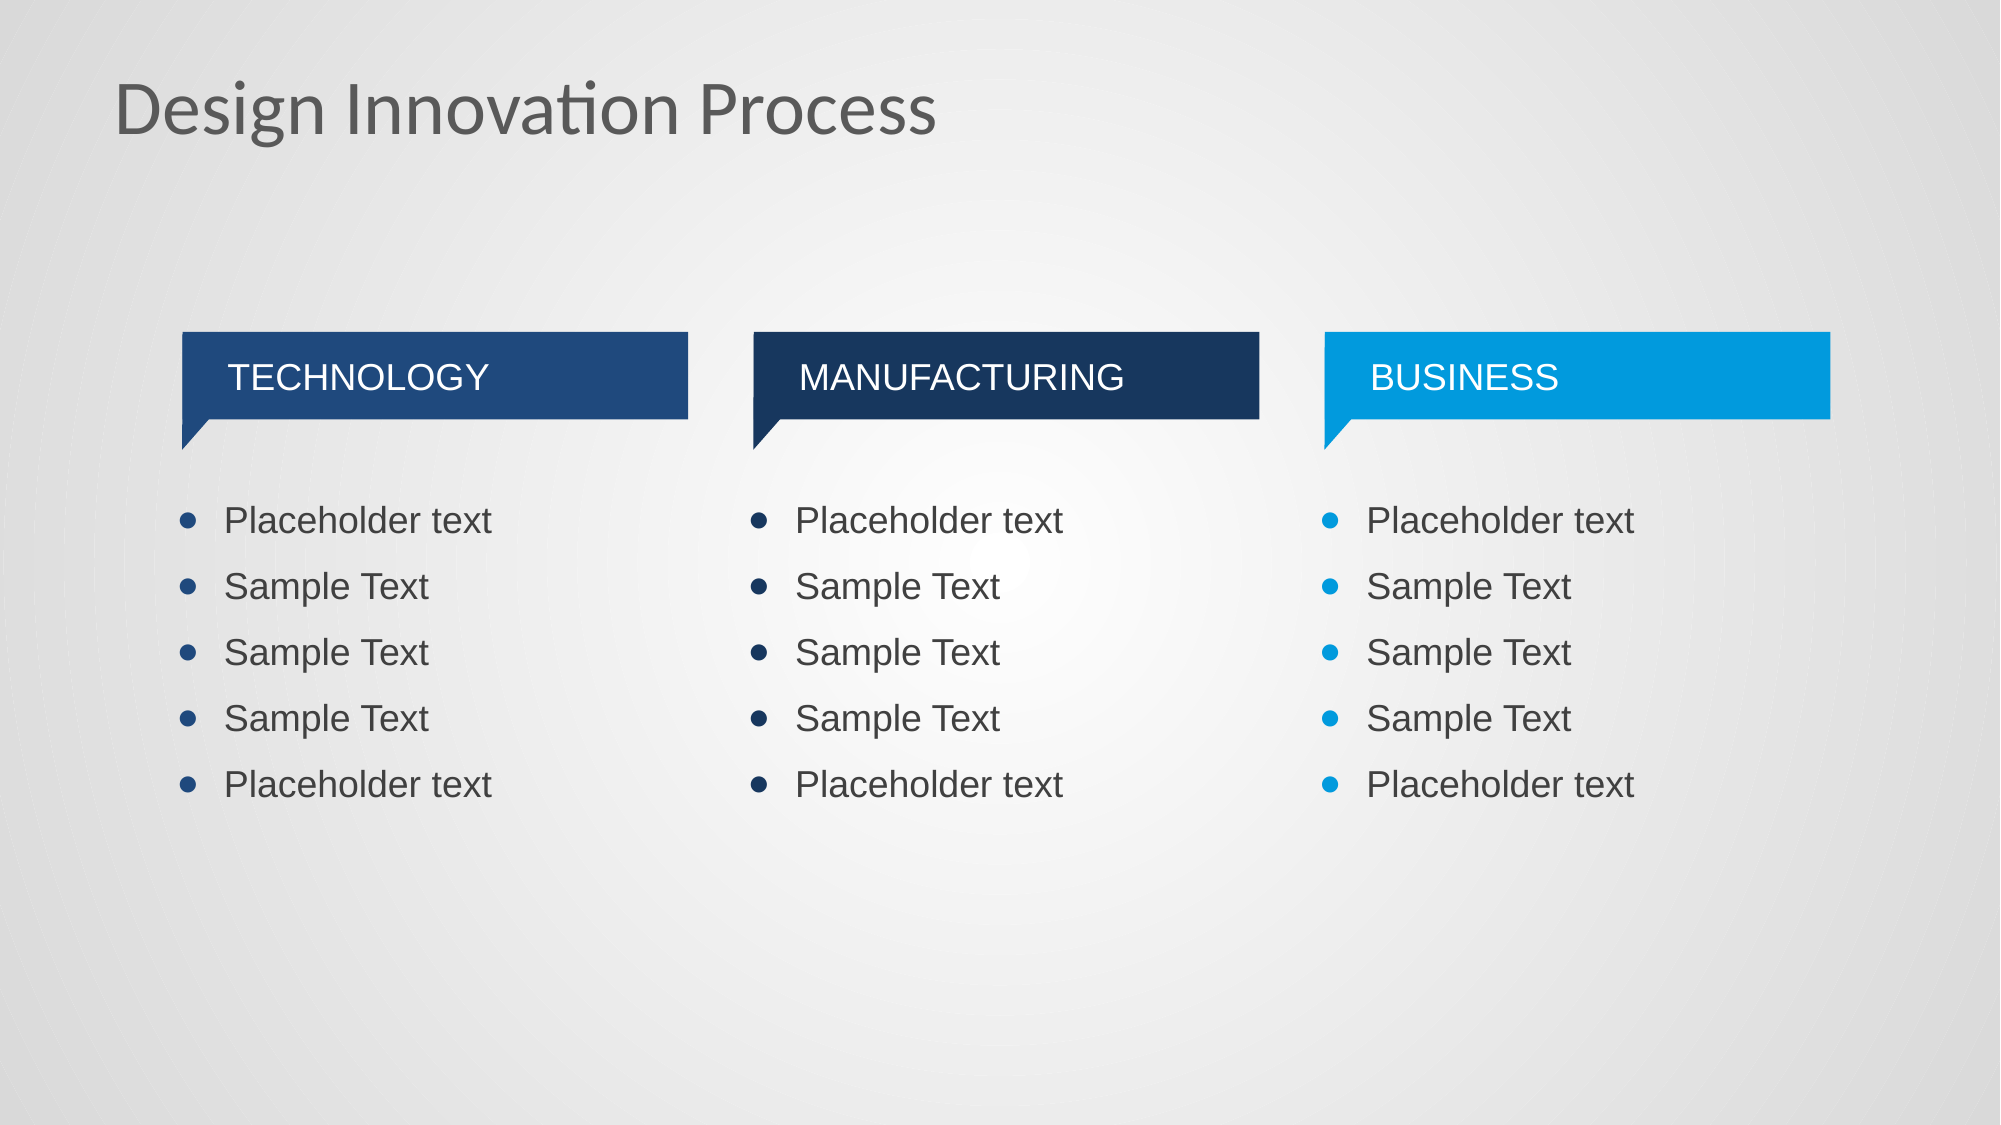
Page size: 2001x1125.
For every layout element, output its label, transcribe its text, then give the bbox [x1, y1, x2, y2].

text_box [731, 331, 1292, 876]
title Design Innovation Process [99, 45, 1900, 163]
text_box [1302, 331, 1863, 876]
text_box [160, 331, 721, 876]
